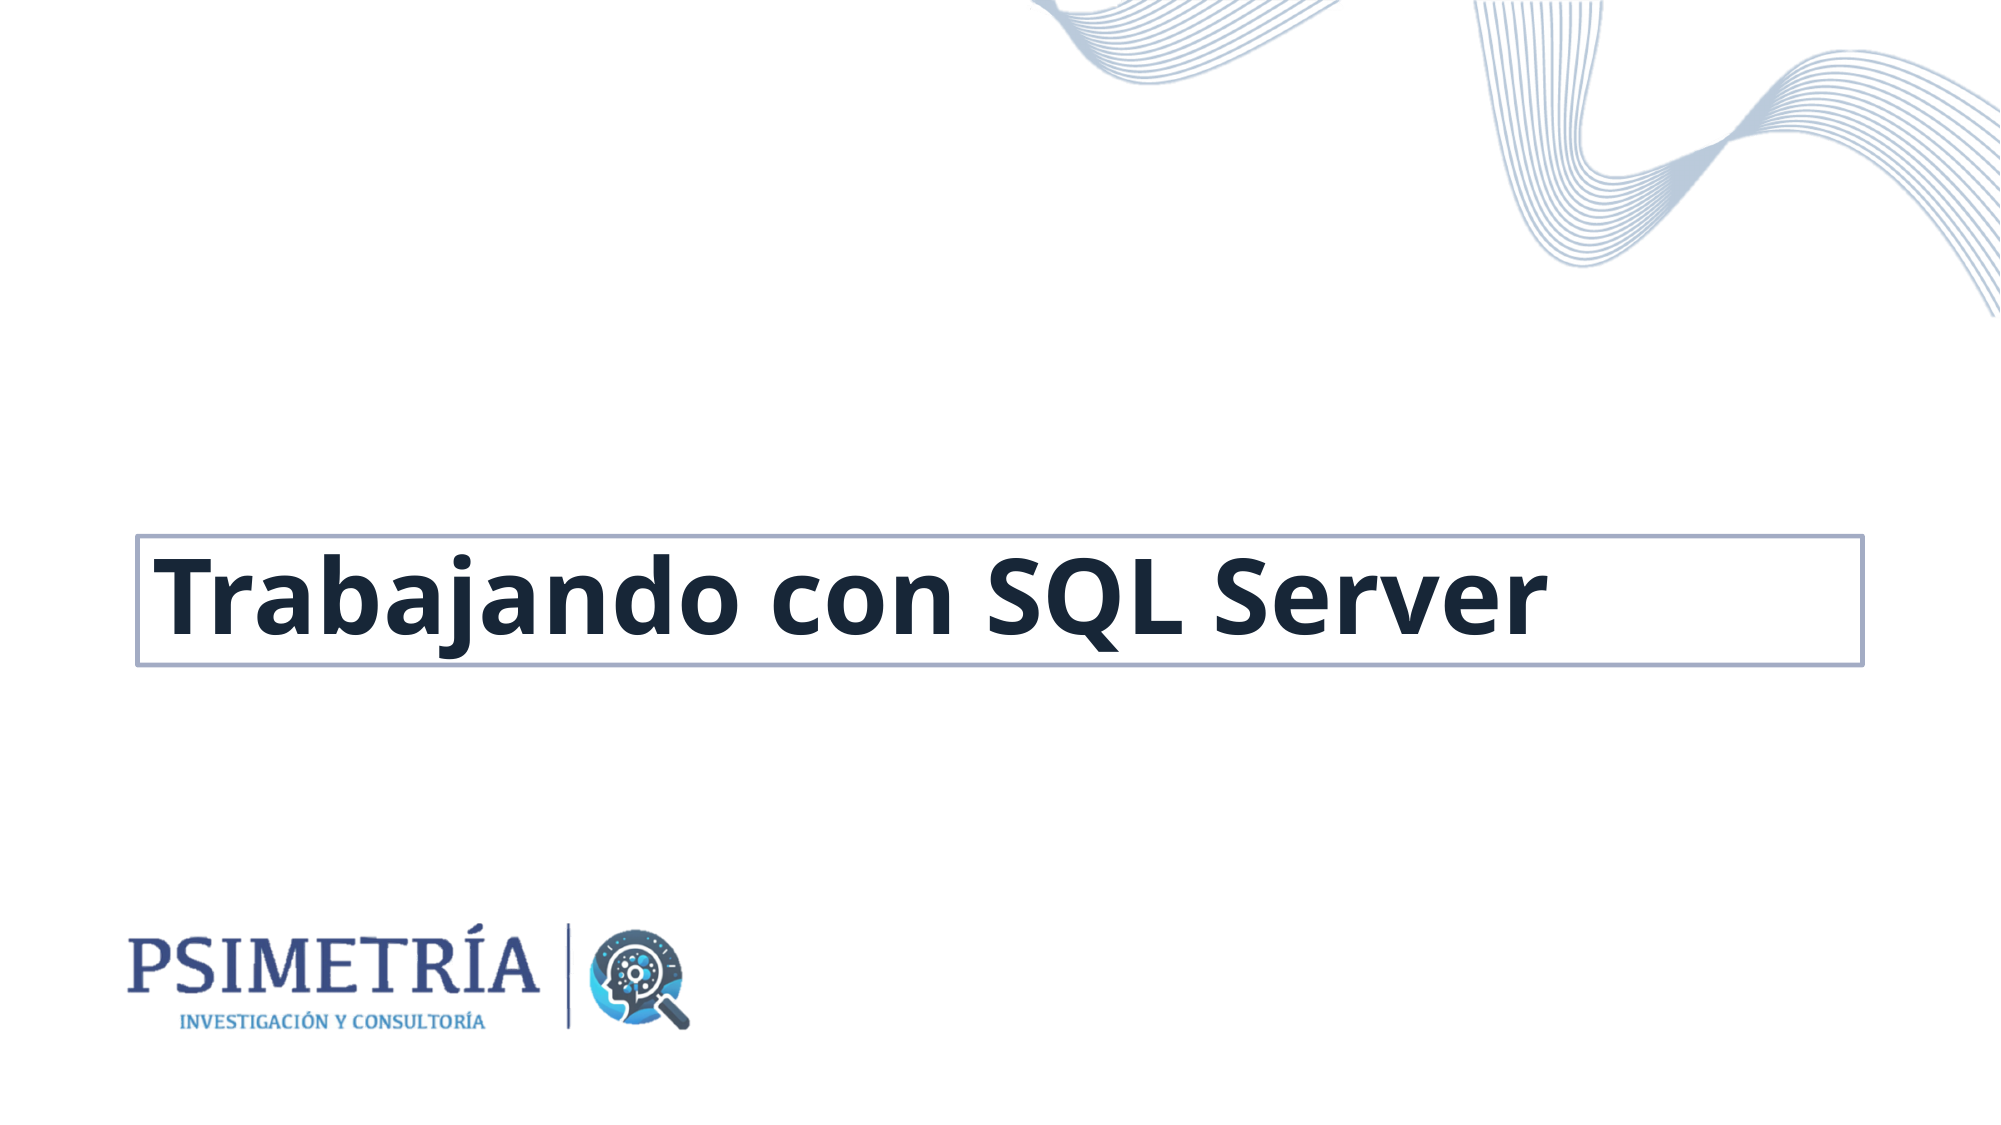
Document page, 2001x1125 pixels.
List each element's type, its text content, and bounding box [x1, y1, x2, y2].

title Trabajando con SQL Server [135, 534, 1865, 667]
